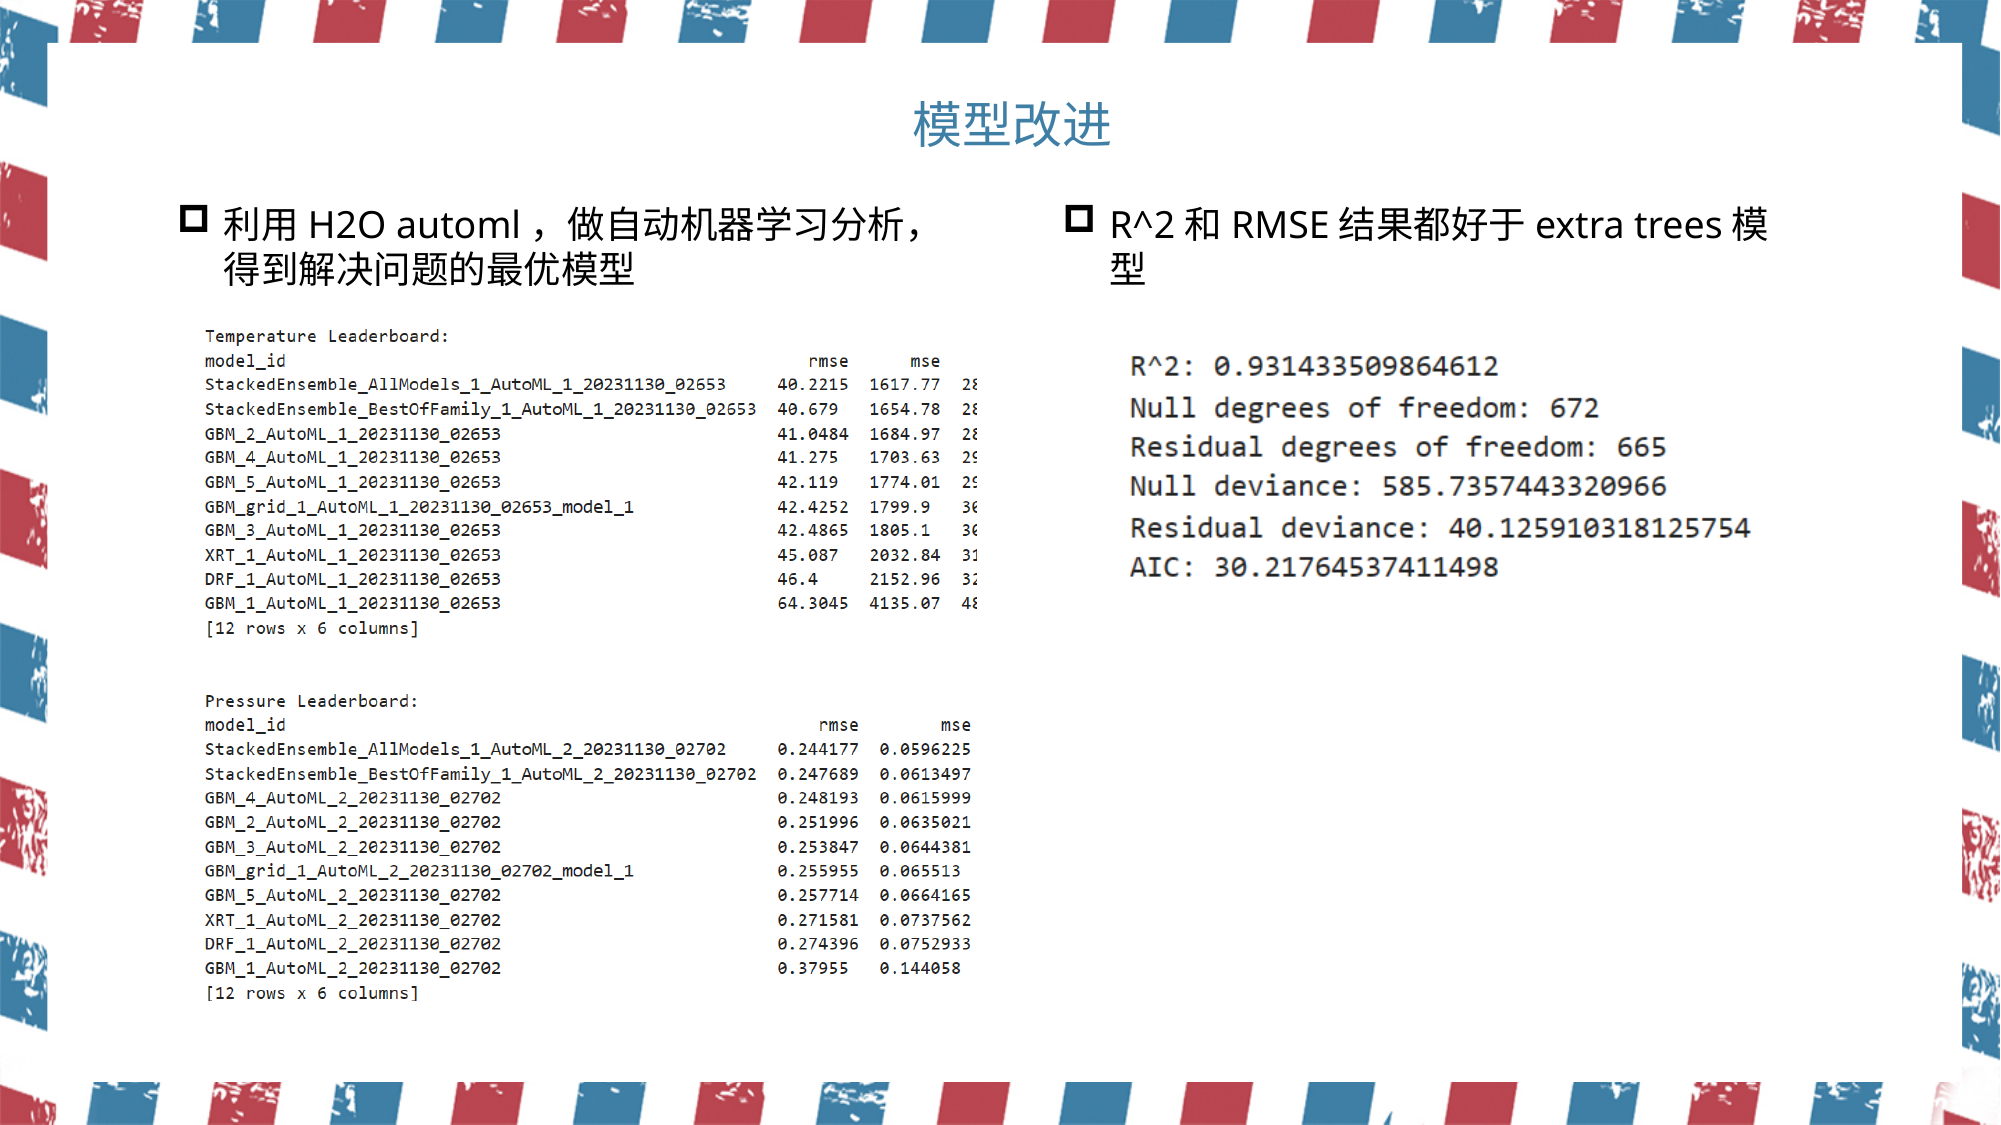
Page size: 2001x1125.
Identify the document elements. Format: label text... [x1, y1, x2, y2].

text_box 利用H2O automl，做自动机器学习分析，得到解决问题的最优模型 [162, 193, 922, 299]
picture [0, 0, 2000, 1125]
text_box 模型改进 [59, 78, 1967, 170]
text_box R^2和RMSE结果都好于extra trees模型 [1047, 193, 1808, 299]
